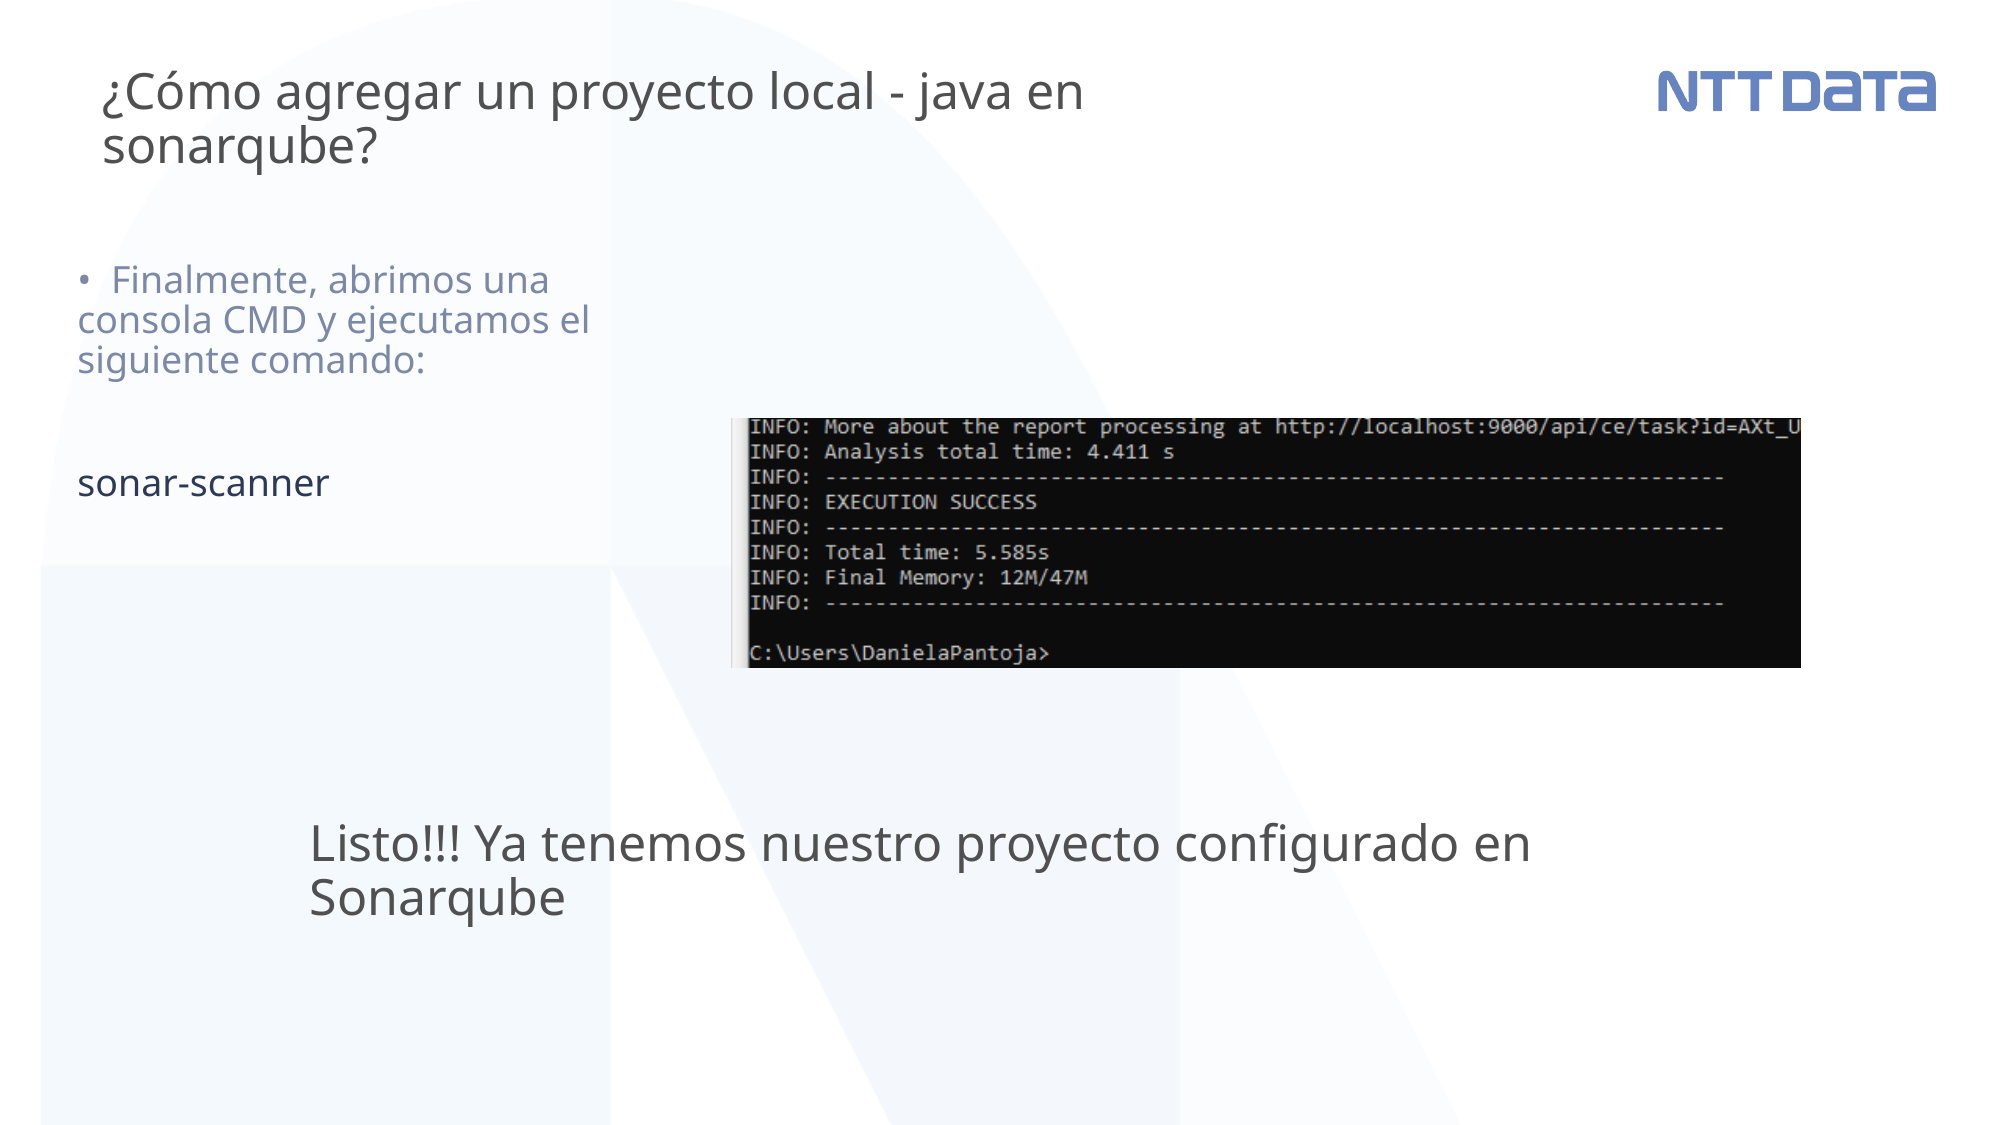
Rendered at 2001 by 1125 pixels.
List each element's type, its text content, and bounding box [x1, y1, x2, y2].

list • Finalmente, abrimos una consola CMD y ejecutamos el siguiente comando: sonar-scanner [62, 253, 658, 788]
title Listo!!! Ya tenemos nuestro proyecto configurado en Sonarqube [294, 776, 1726, 968]
picture [731, 418, 1801, 668]
text_box ¿Cómo agregar un proyecto local - java en sonarqube? [87, 24, 1208, 216]
picture [1638, 50, 1956, 132]
